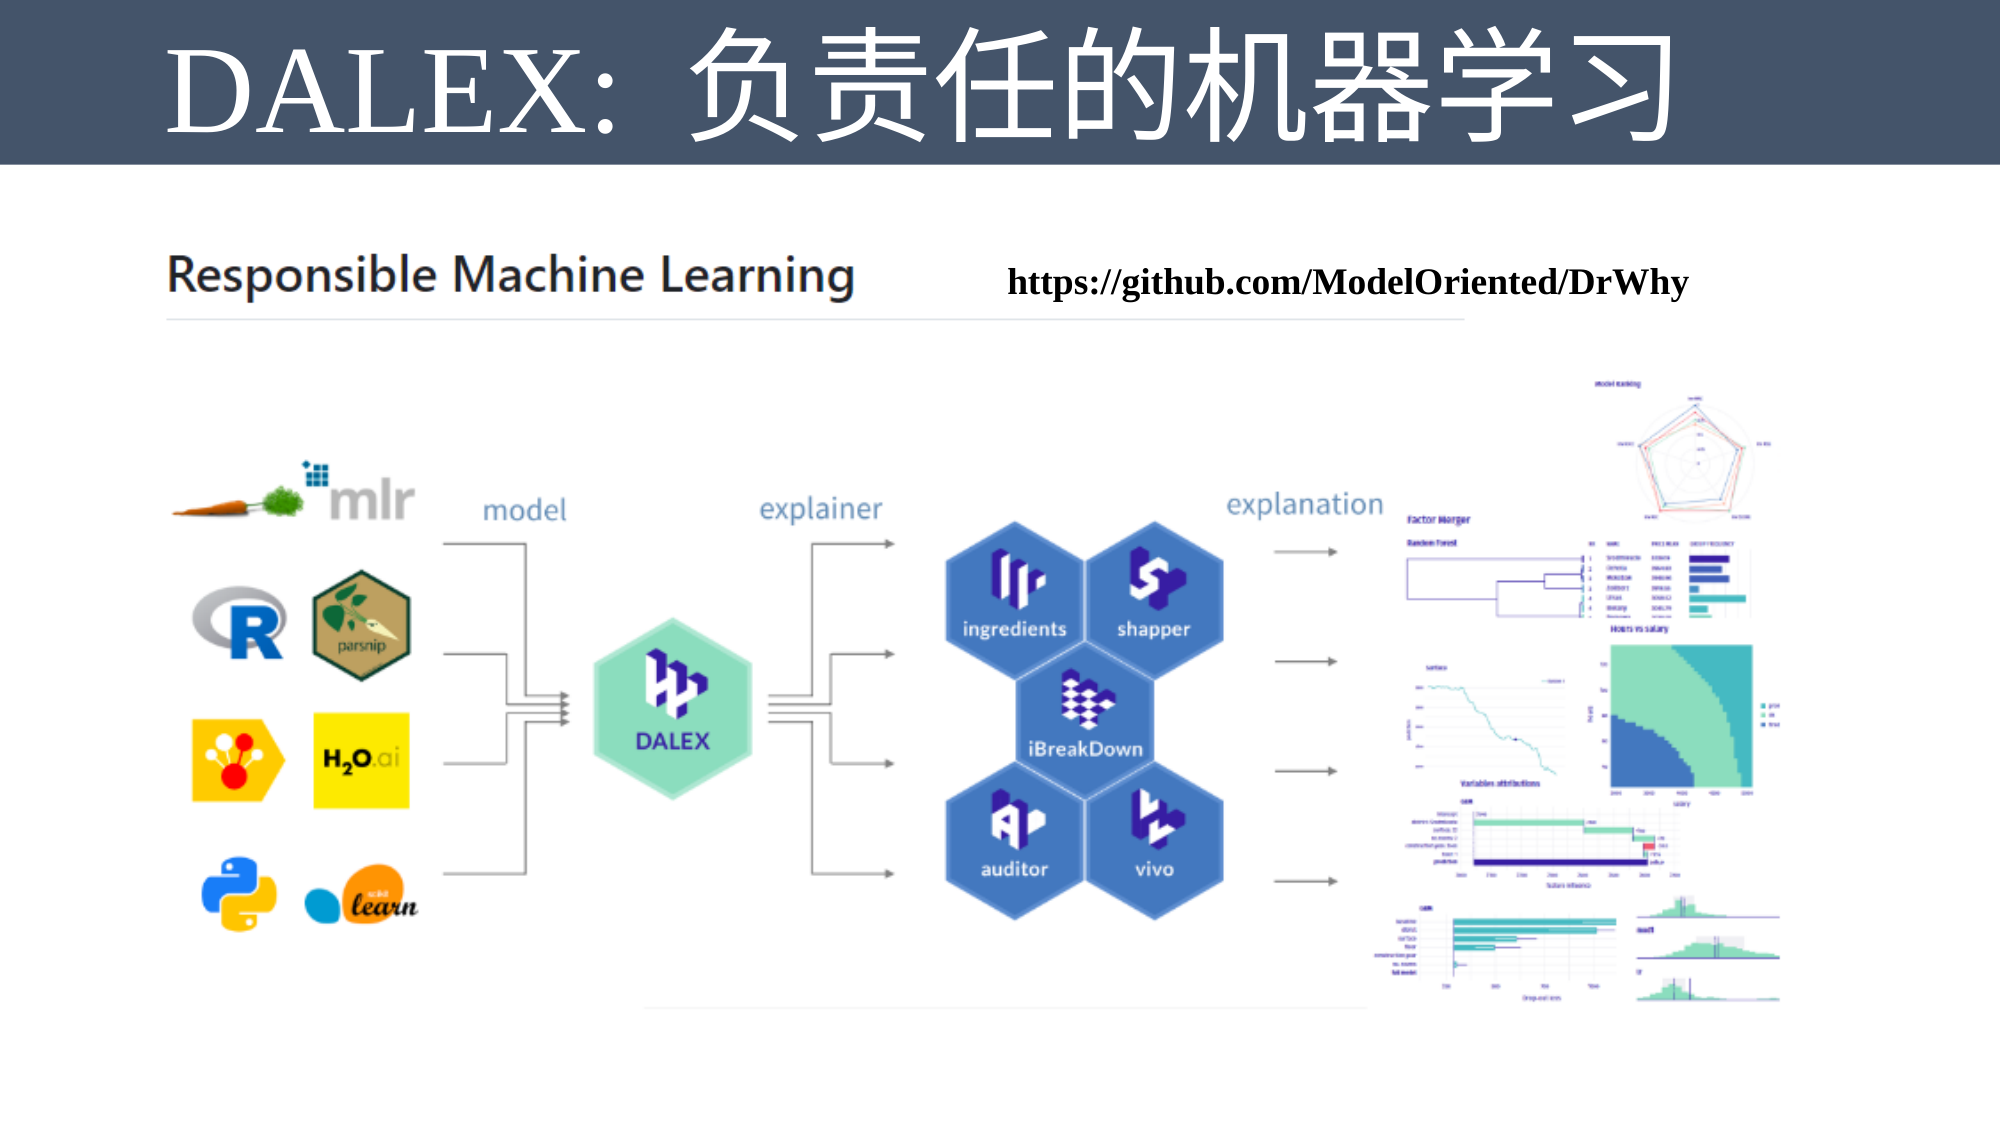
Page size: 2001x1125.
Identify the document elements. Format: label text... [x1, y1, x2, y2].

picture [137, 232, 1837, 1044]
text_box https://github.com/ModelOriented/DrWhy [1493, 249, 1993, 310]
text_box DALEX: 负责任的机器学习 [0, 0, 2000, 165]
